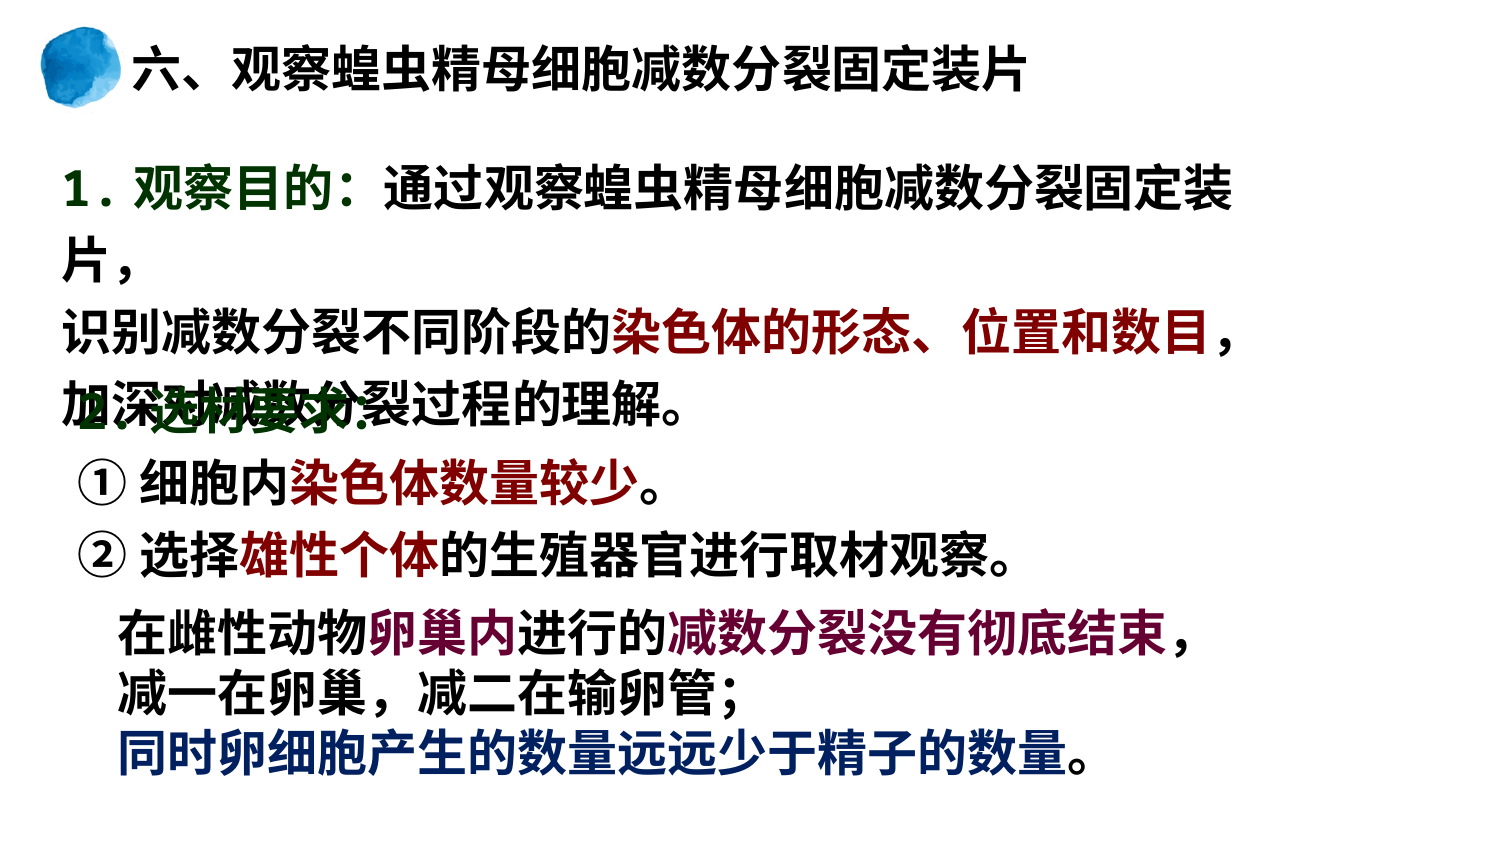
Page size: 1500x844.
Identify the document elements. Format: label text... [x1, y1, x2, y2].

text_box 在雌性动物卵巢内进行的减数分裂没有彻底结束，减一在卵巢，减二在输卵管； 同时卵细胞产生的数量远远少于精子的数量。 [102, 593, 1271, 789]
text_box 2.选材要求： ①细胞内染色体数量较少。 ②选择雄性个体的生殖器官进行取材观察。 [62, 360, 1055, 592]
text_box 六、观察蝗虫精母细胞减数分裂固定装片 [130, 30, 1049, 105]
text_box 1.观察目的：通过观察蝗虫精母细胞减数分裂固定装片， 识别减数分裂不同阶段的染色体的形态、位置和数目，加深对减数分裂过程的理解。 [47, 137, 1326, 359]
picture [34, 23, 126, 113]
